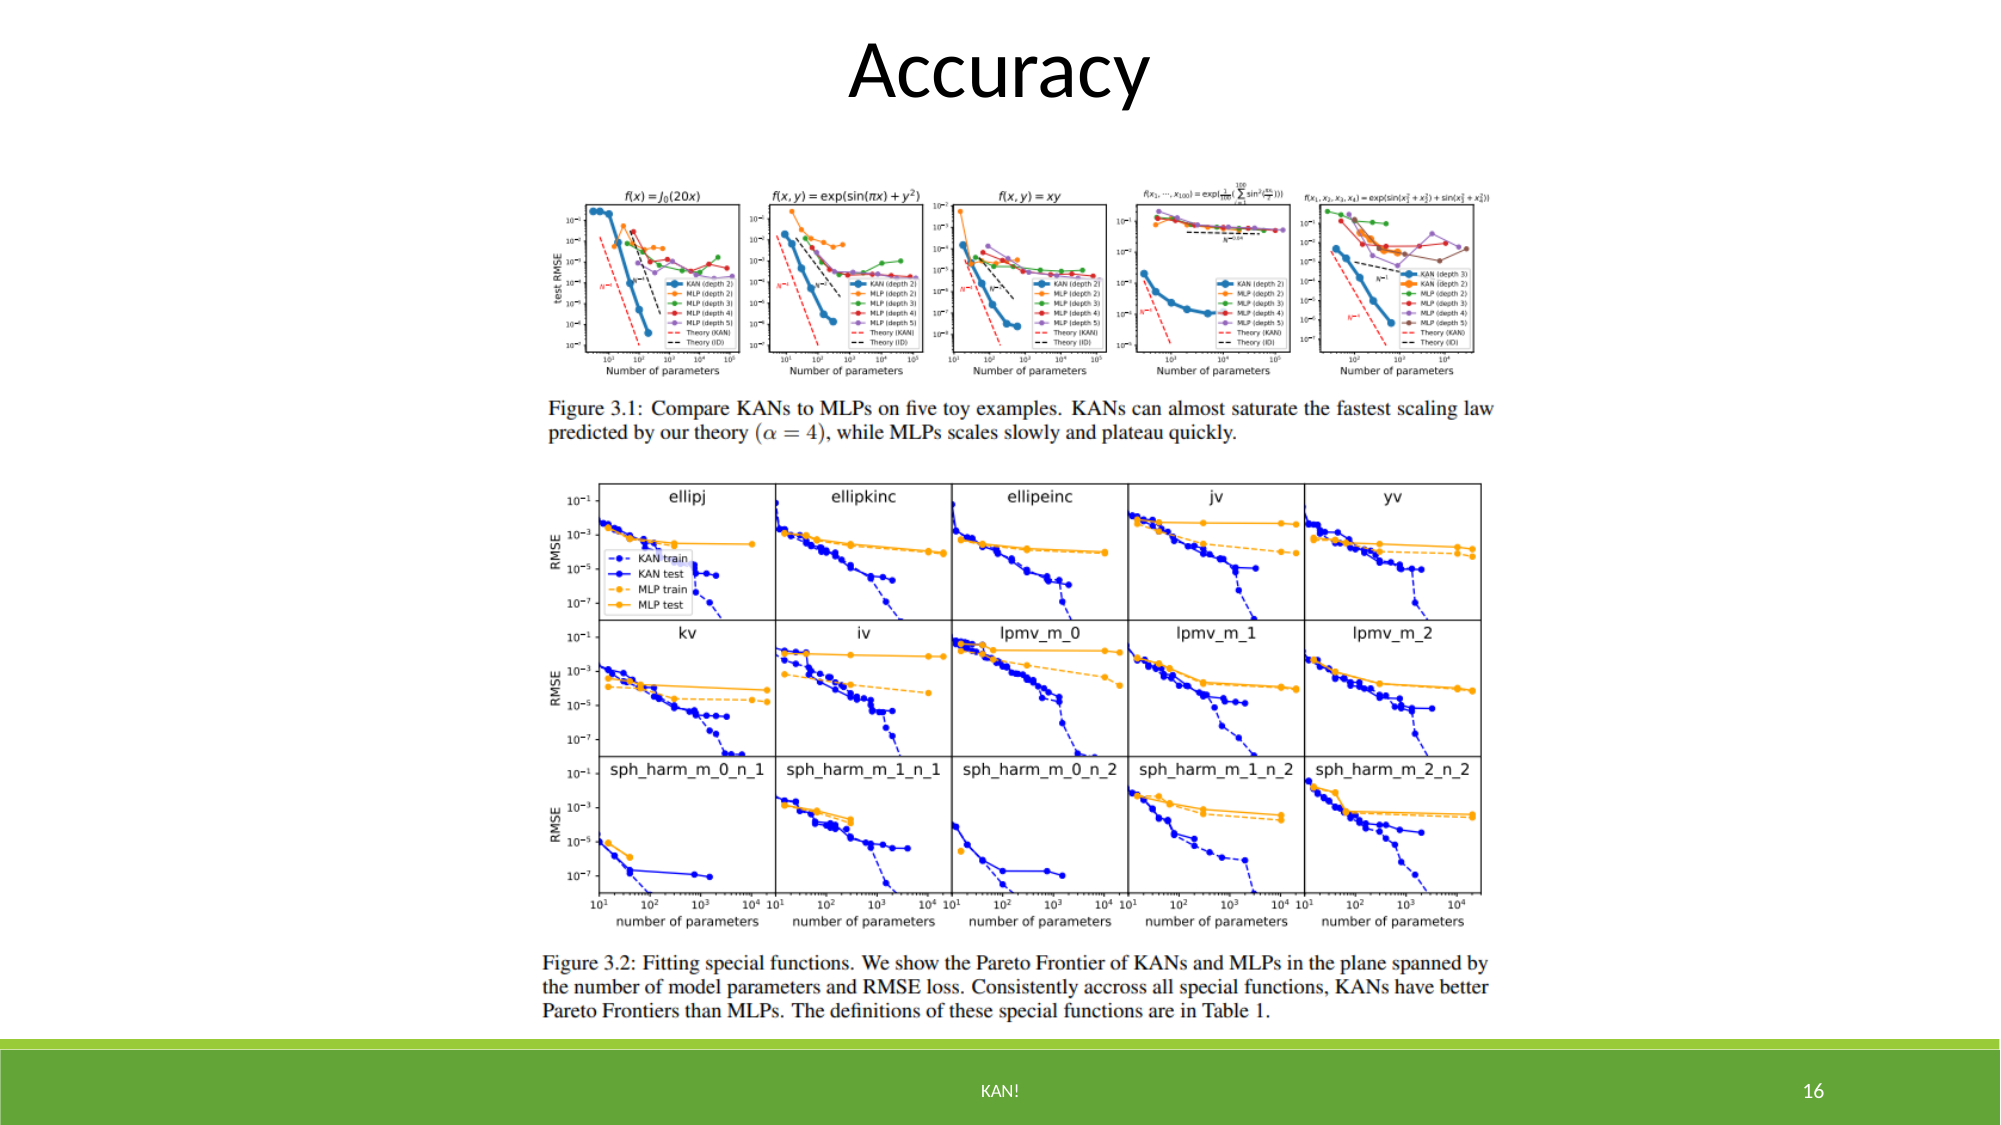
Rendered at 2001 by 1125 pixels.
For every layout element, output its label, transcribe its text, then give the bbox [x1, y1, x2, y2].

text_box Accuracy [833, 6, 1167, 122]
slide_number 16 [1624, 1059, 1840, 1120]
footer KAN! [604, 1059, 1396, 1120]
picture [520, 171, 1521, 1033]
